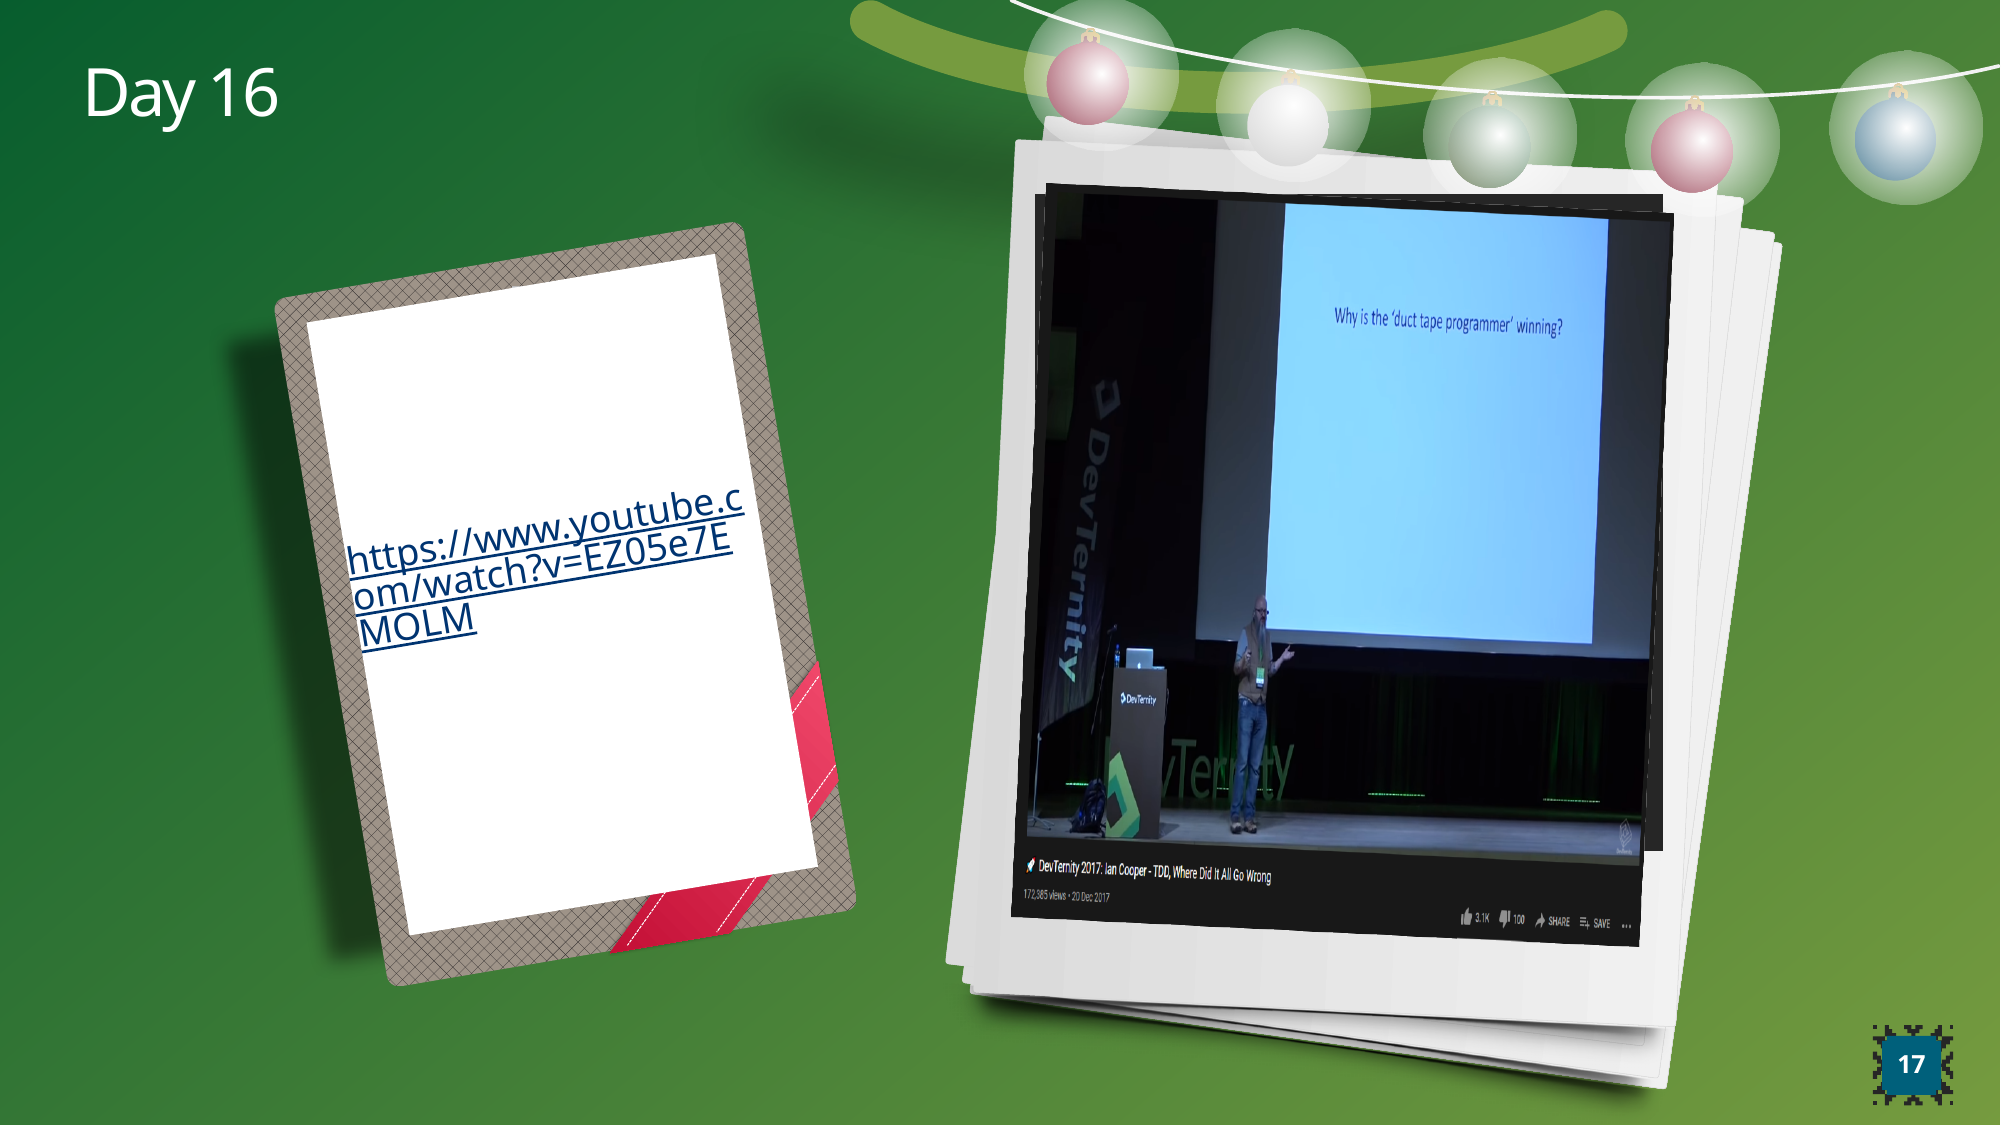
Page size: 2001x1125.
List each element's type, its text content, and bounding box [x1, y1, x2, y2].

slide_number 17 [1882, 1035, 1942, 1095]
list https://www.youtube.com/watch?v=EZ05e7EMOLM [306, 253, 819, 936]
title Day 16 [82, 59, 1932, 130]
picture [897, 184, 1737, 1125]
